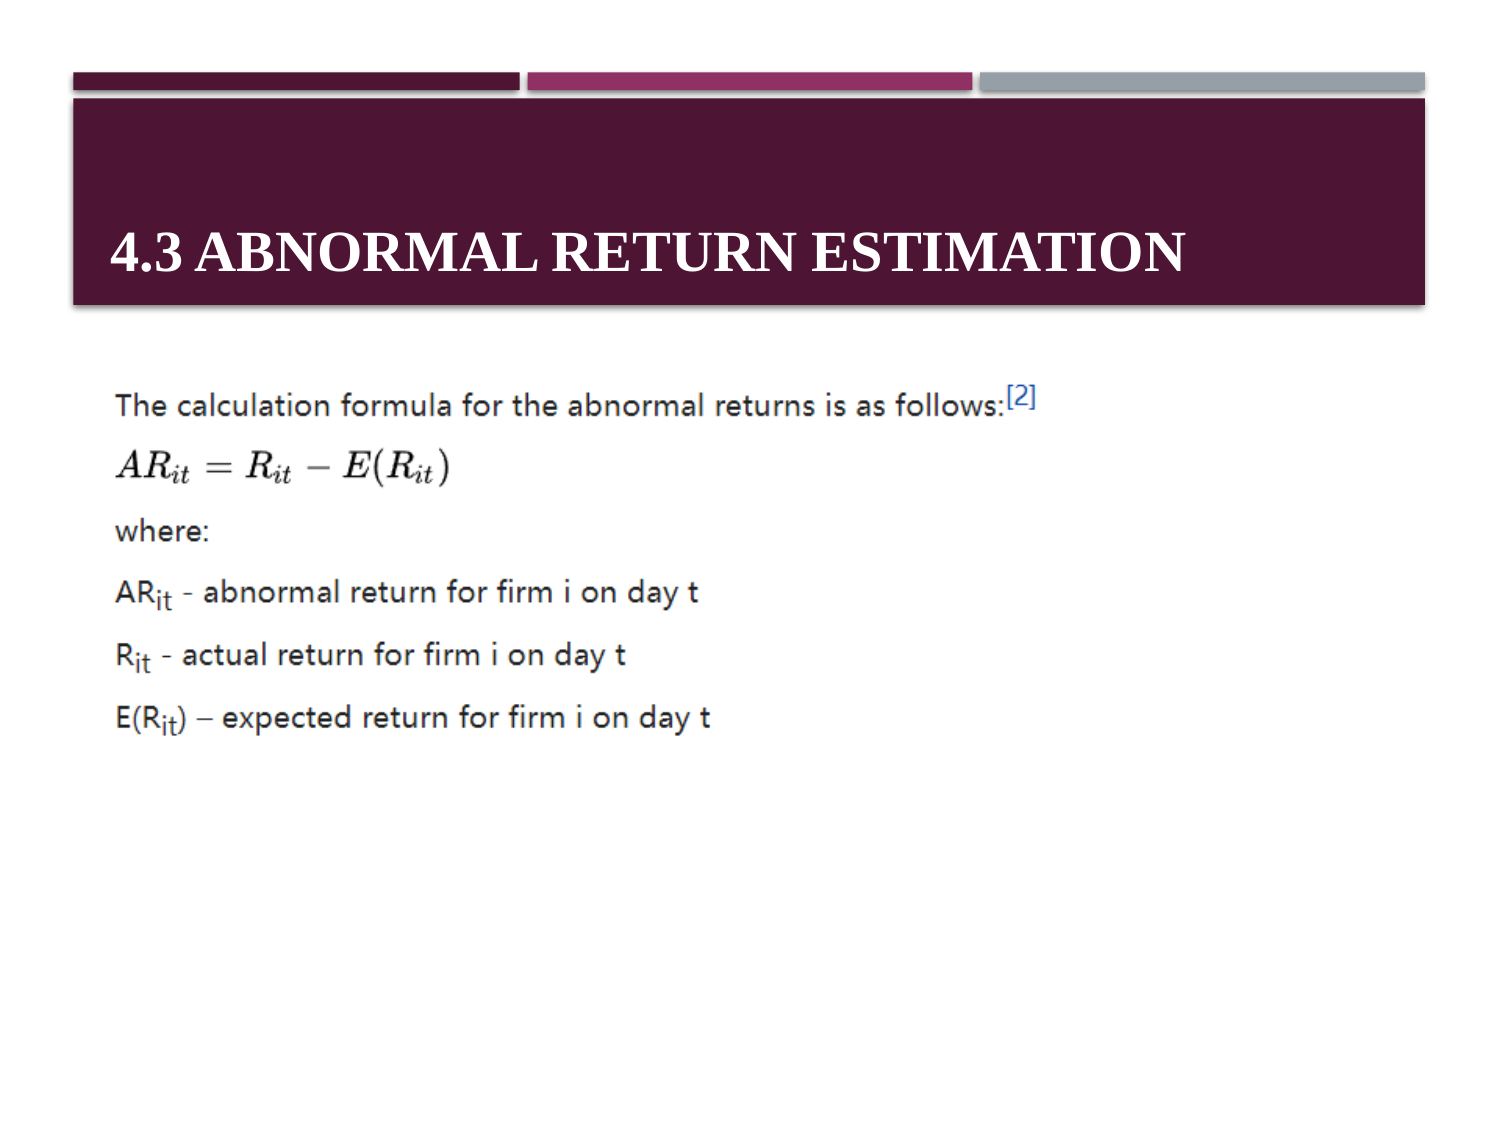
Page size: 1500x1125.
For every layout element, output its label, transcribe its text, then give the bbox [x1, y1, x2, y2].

picture [93, 374, 1405, 751]
title 4.3 abnormal return estimation [95, 112, 1406, 291]
